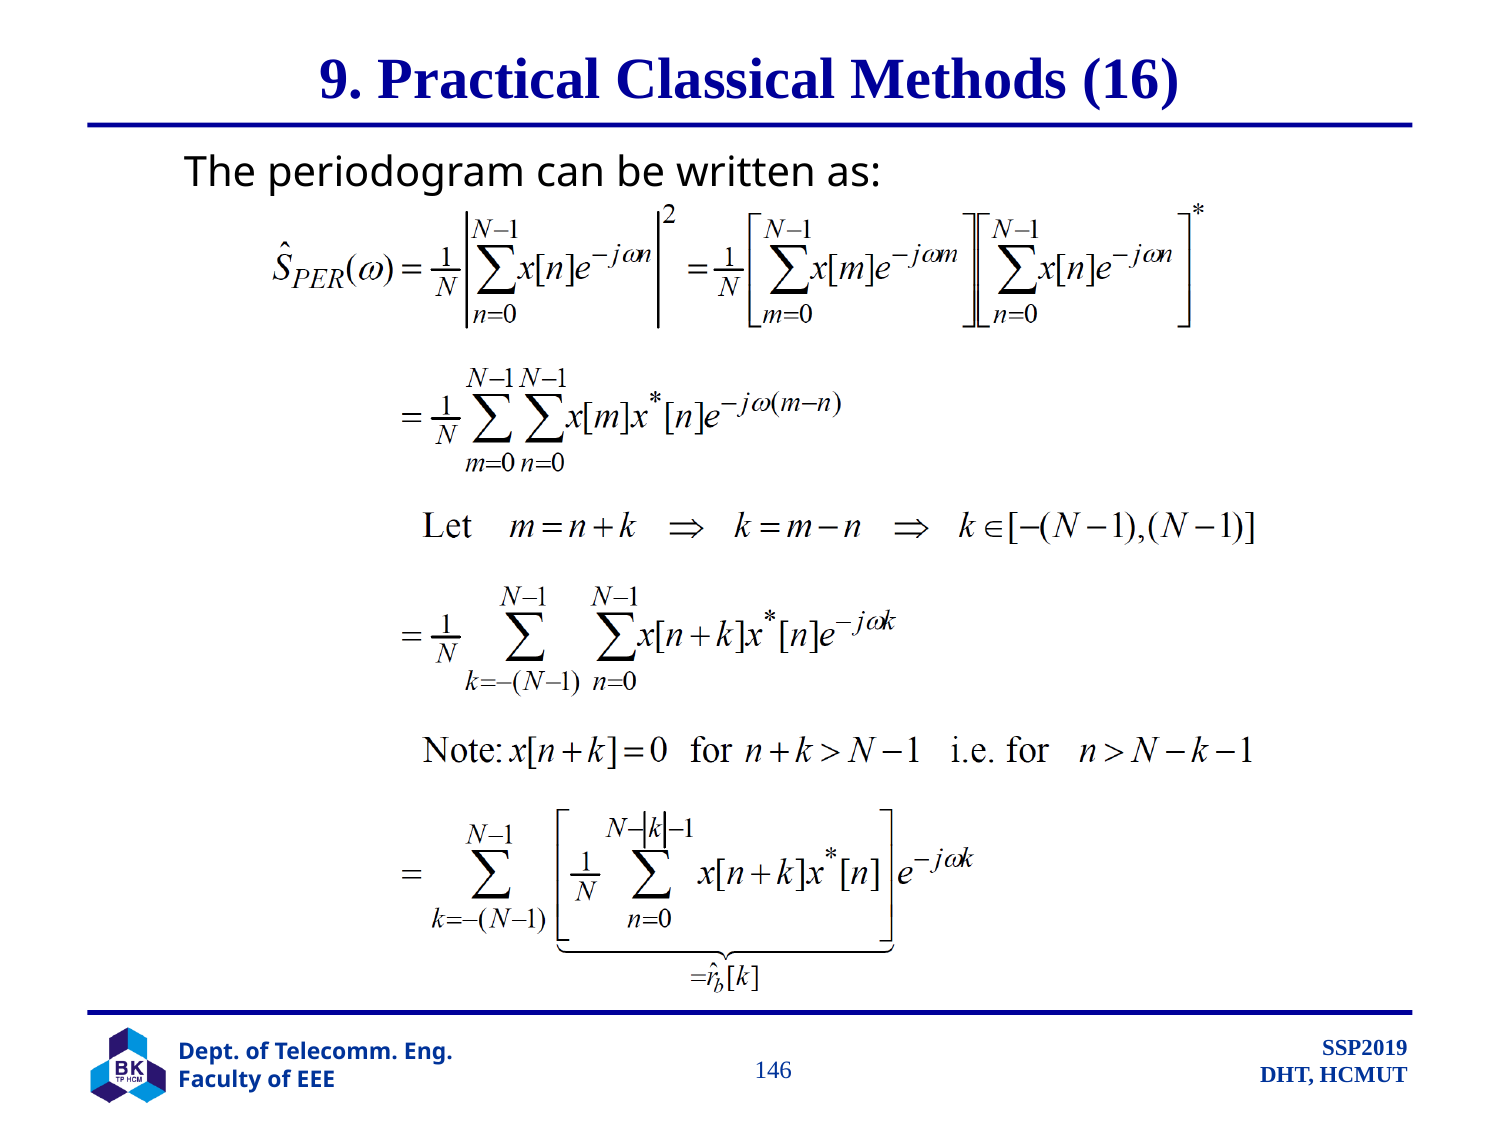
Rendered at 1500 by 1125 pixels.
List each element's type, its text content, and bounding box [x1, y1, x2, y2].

slide_number 146 [424, 1037, 976, 1101]
picture [87, 1024, 169, 1125]
picture [262, 202, 1263, 1001]
list The periodogram can be written as: [112, 137, 1388, 988]
title 9. Practical Classical Methods (16) [0, 37, 1500, 113]
